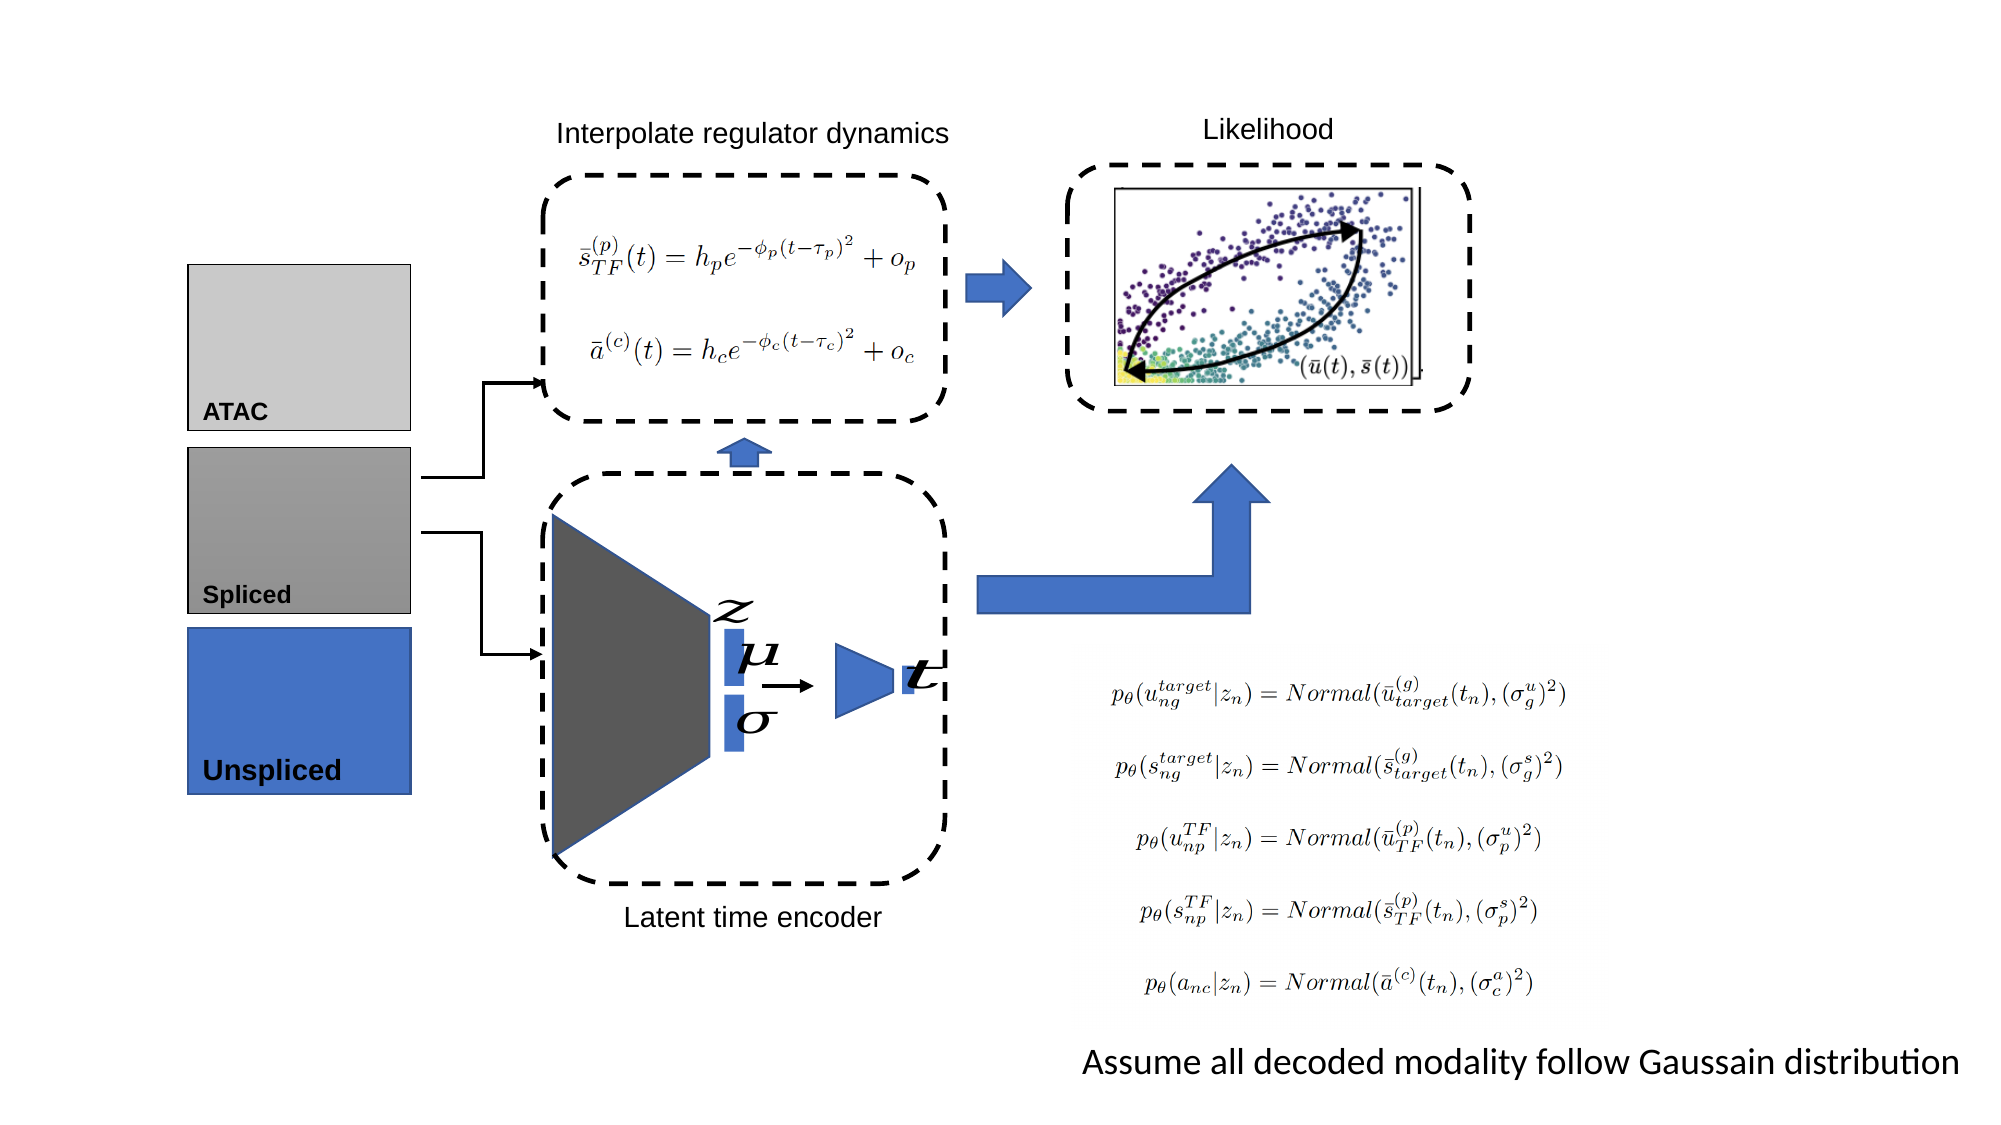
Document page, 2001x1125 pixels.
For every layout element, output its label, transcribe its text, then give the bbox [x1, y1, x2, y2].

text_box [1066, 163, 1471, 413]
text_box Interpolate regulator dynamics [467, 106, 1040, 157]
picture [564, 312, 943, 380]
text_box Latent time encoder [467, 890, 1040, 941]
text_box [187, 627, 412, 795]
text_box [965, 258, 1033, 318]
picture [1071, 644, 1609, 1030]
picture [547, 212, 940, 289]
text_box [187, 447, 411, 617]
text_box Unspliced [187, 743, 387, 794]
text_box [420, 382, 546, 478]
text_box [541, 472, 946, 885]
picture [1114, 187, 1423, 386]
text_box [187, 264, 411, 434]
text_box [716, 437, 773, 468]
text_box [541, 174, 947, 423]
text_box Assume all decoded modality follow Gaussain distribution [1067, 1030, 1988, 1090]
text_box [420, 532, 543, 655]
text_box [976, 463, 1272, 615]
text_box Likelihood [982, 103, 1555, 153]
